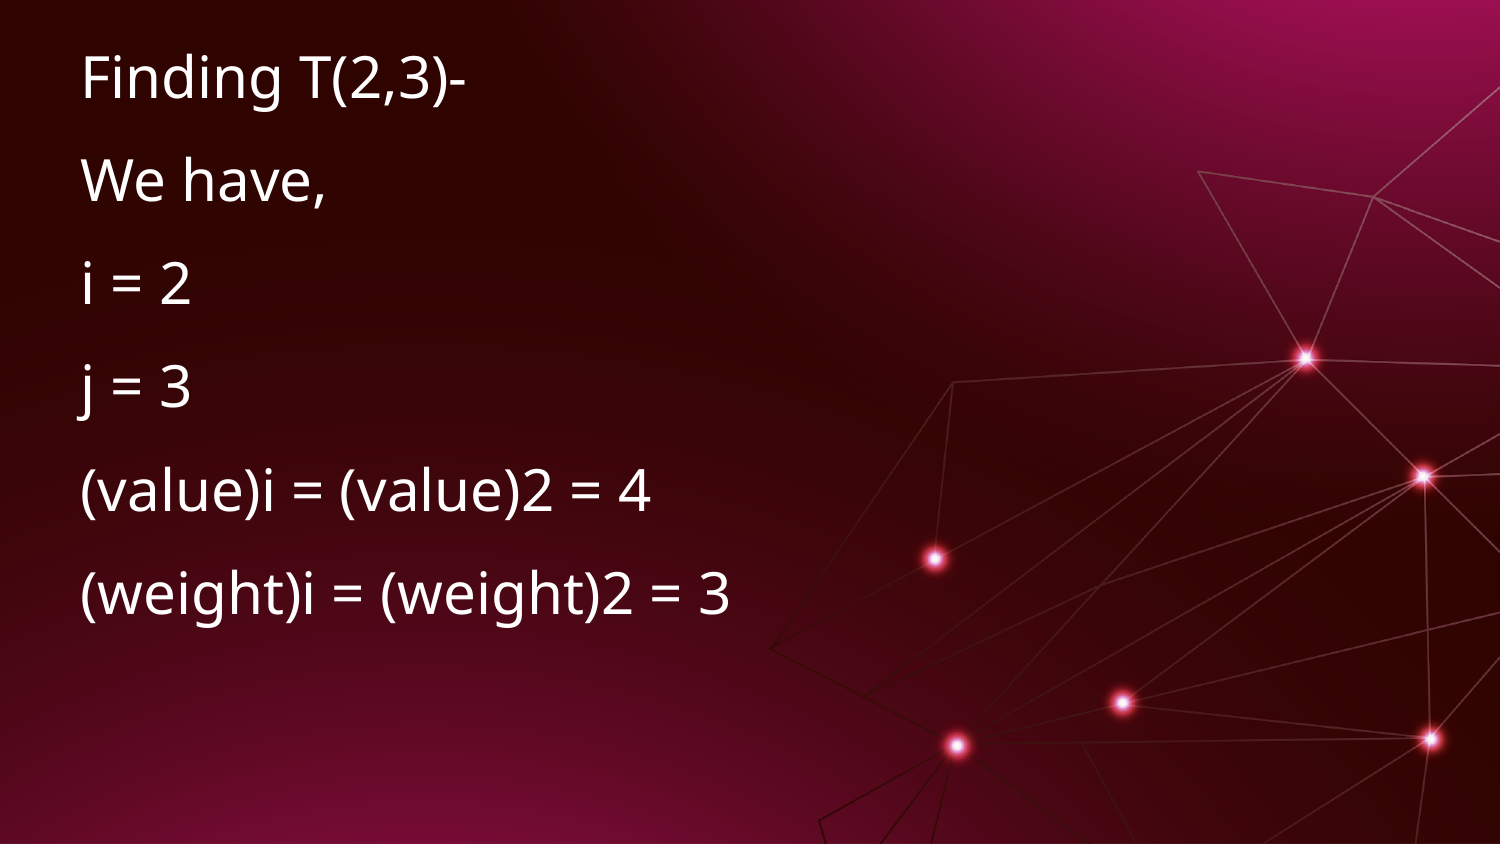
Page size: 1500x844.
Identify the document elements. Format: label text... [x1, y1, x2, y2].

list Finding T(2,3)- We have, i = 2 j = 3 (value)i = (value)2 = 4 (weight)i = (weight)2 = 3 [65, 24, 1271, 409]
picture [0, 0, 1500, 844]
